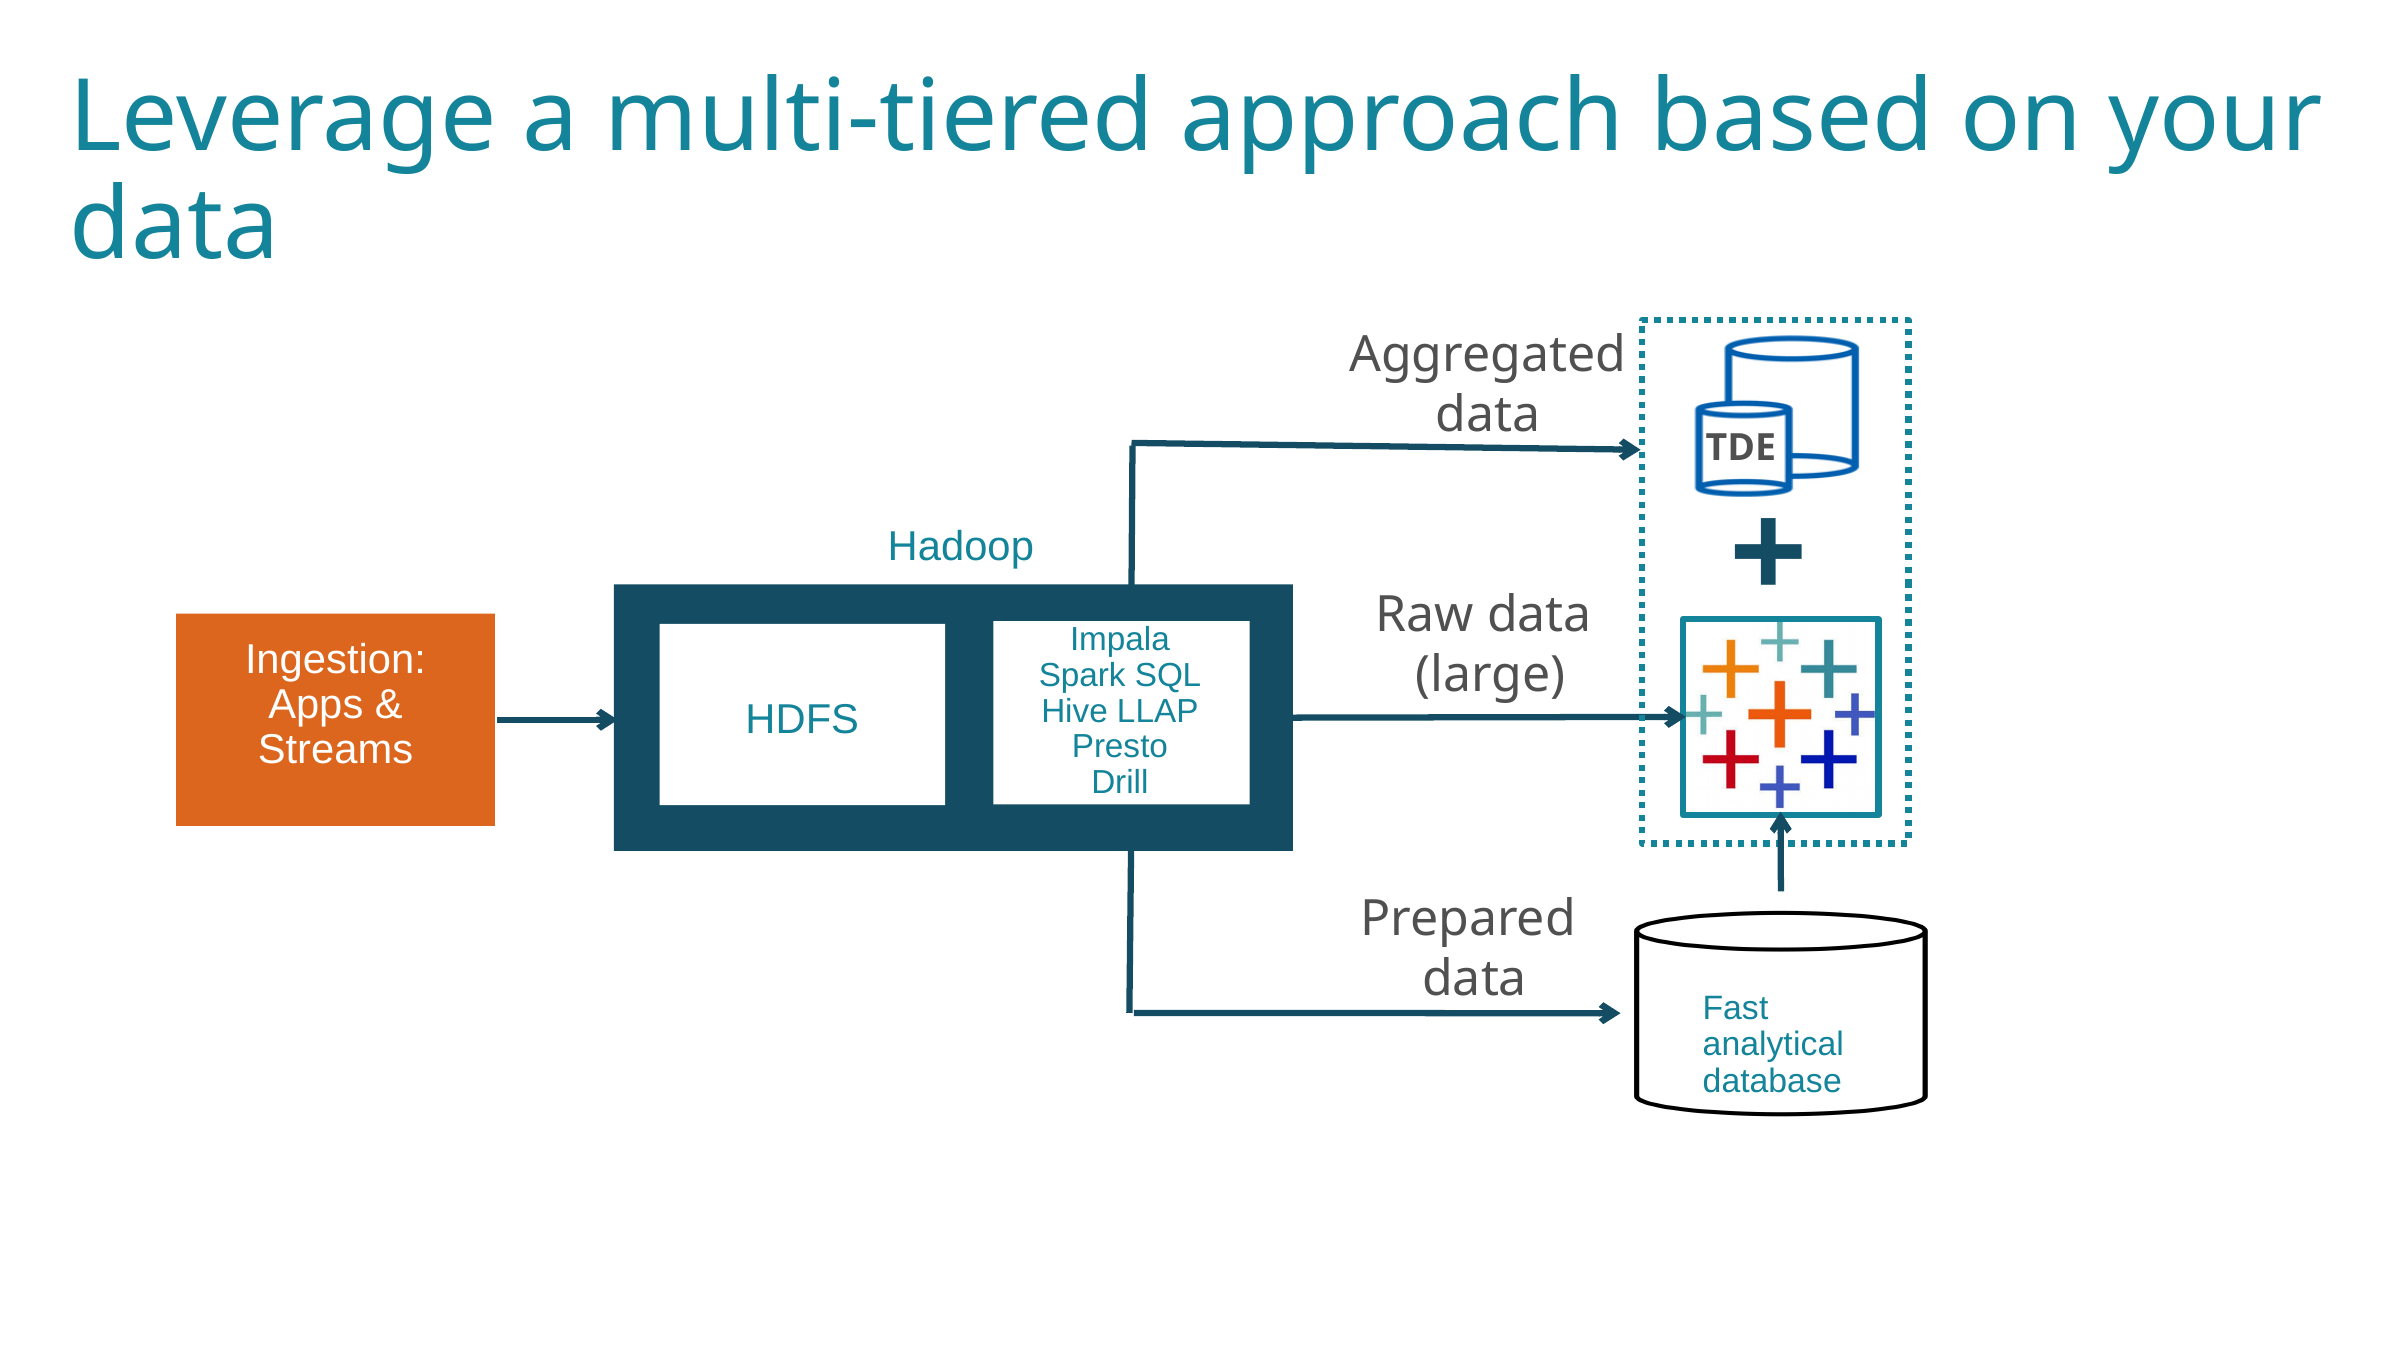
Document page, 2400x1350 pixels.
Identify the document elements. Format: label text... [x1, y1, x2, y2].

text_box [1131, 442, 1641, 450]
text_box [613, 584, 1294, 852]
text_box Raw data (large) [1292, 573, 1689, 709]
text_box HDFS [659, 623, 946, 806]
picture [1685, 621, 1876, 812]
text_box Impala Spark SQL Hive LLAP Presto Drill [991, 597, 1249, 782]
text_box Leverage a multi-tiered approach based on your data [54, 56, 2348, 235]
picture [1620, 891, 1942, 1136]
text_box [993, 620, 1250, 805]
text_box [1641, 319, 1909, 844]
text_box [1678, 327, 1869, 503]
text_box Prepared data [1295, 877, 1655, 1012]
text_box Aggregated data [1334, 313, 1642, 509]
text_box Ingestion: Apps & Streams [175, 613, 496, 827]
text_box Hadoop [863, 509, 1110, 606]
